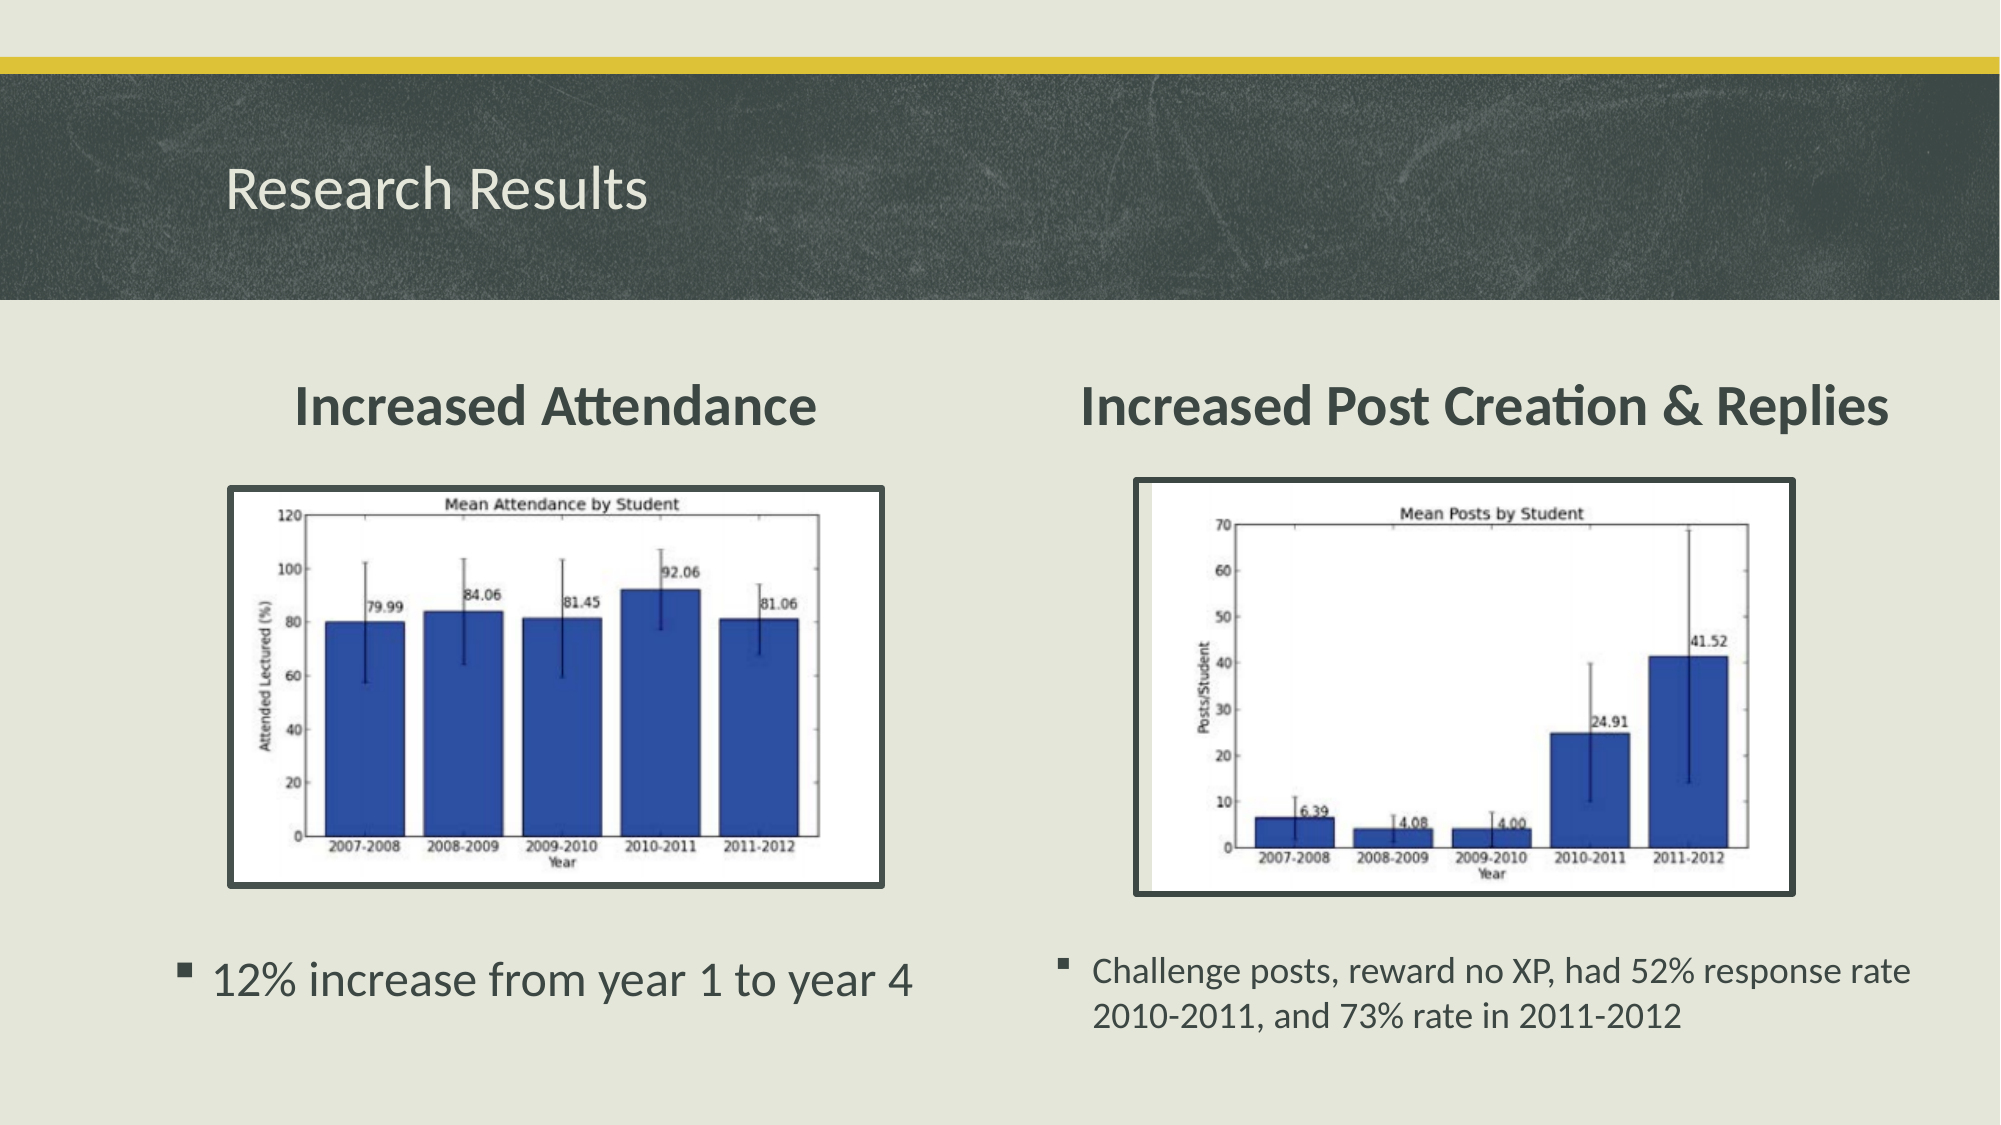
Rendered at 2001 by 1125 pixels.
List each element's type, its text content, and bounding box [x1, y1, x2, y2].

picture [0, 74, 2000, 300]
text_box Increased Attendance [188, 359, 925, 1014]
list 12% increase from year 1 to year 4 [158, 938, 955, 1029]
text_box Challenge posts, reward no XP, had 52% response rate 2010-2011, and 73% rate in 2011-2012 [1039, 938, 1961, 1125]
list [233, 491, 880, 883]
picture [1139, 483, 1790, 891]
title Research Results [210, 76, 1790, 300]
text_box Increased Post Creation & Replies [1052, 359, 1918, 938]
